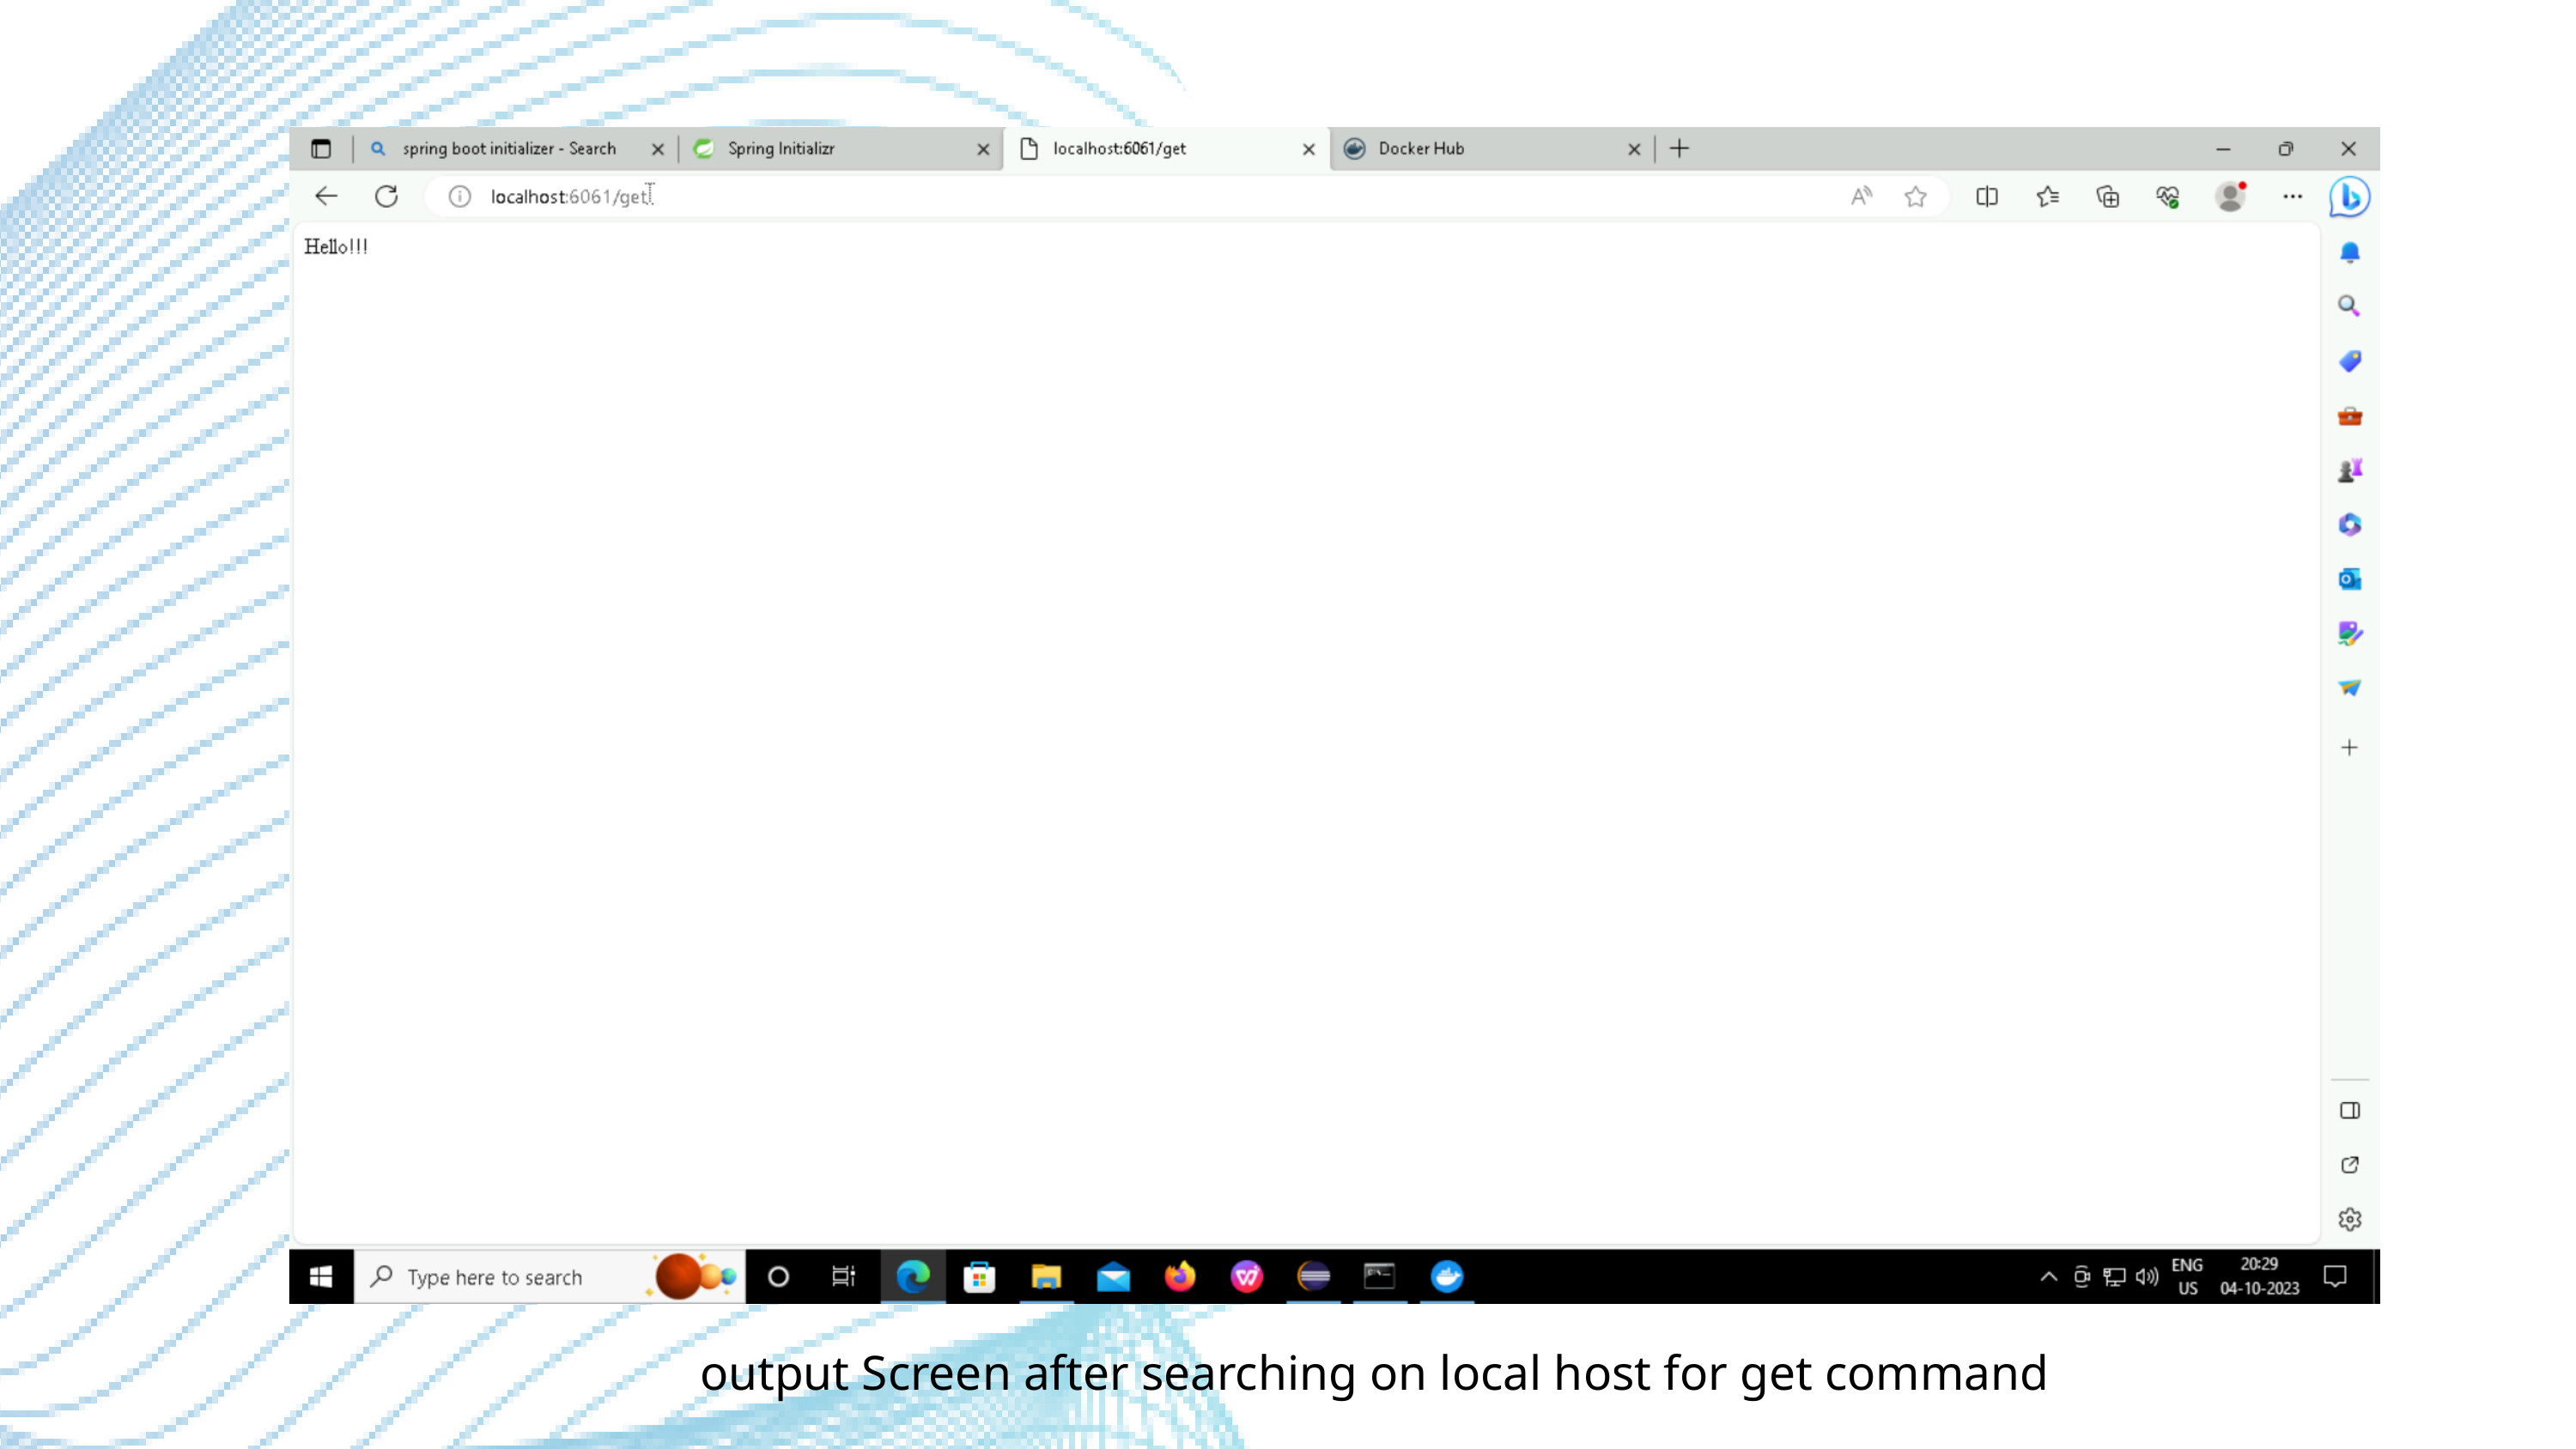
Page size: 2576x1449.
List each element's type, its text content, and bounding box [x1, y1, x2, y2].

text_box output Screen after searching on local host for get command [656, 1323, 2106, 1400]
text_box [0, 0, 1753, 1449]
text_box [289, 127, 2380, 1304]
